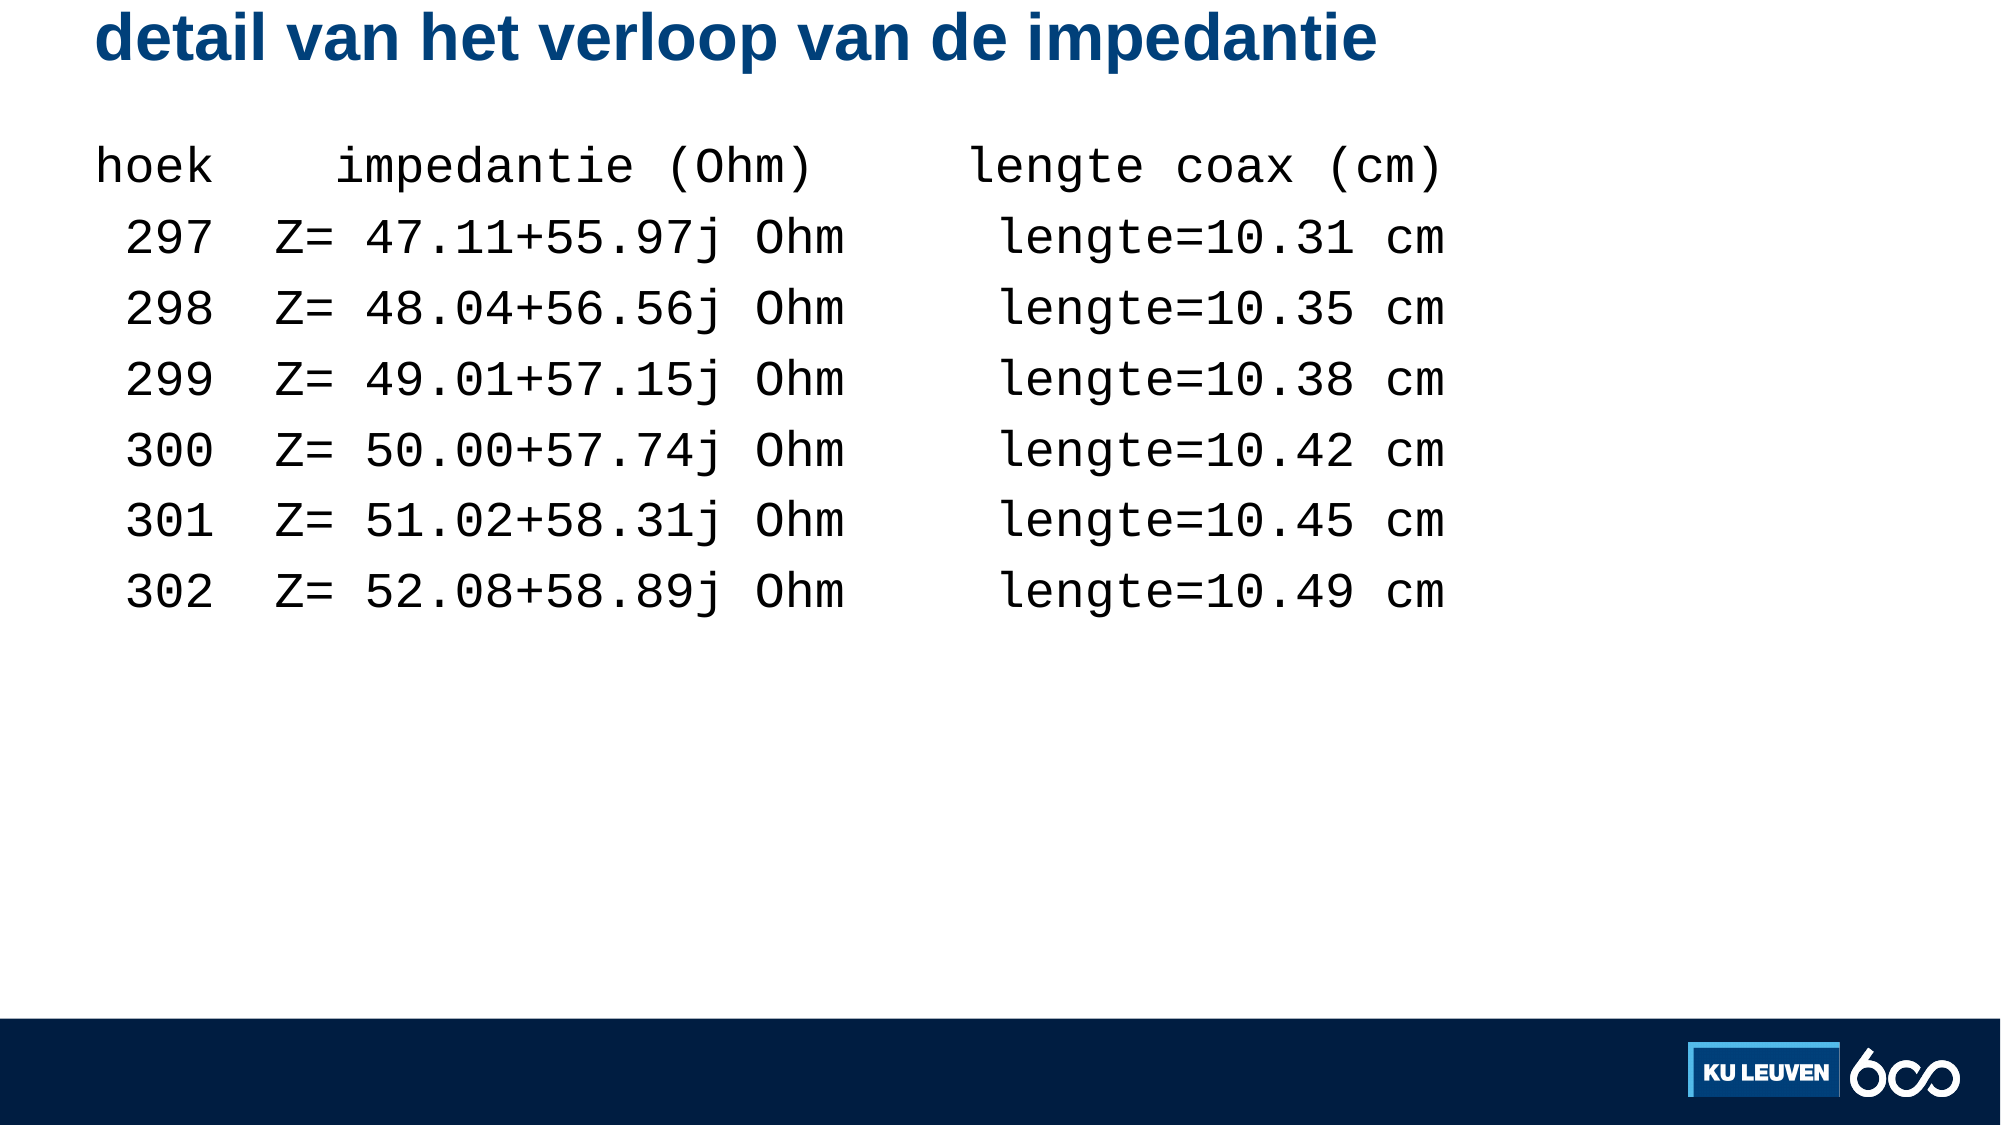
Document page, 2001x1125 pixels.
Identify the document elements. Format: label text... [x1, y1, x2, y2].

title detail van het verloop van de impedantie [94, 2, 1906, 110]
list hoek impedantie (Ohm) lengte coax (cm) 297 Z= 47.11+55.97j Ohm lengte=10.31 cm 298 Z= 48.04+56.56j Ohm lengte=10.35 cm 299 Z= 49.01+57.15j Ohm lengte=10.38 cm 300 Z= 50.00+57.74j Ohm lengte=10.42 cm 301 Z= 51.02+58.31j Ohm lengte=10.45 cm 302 Z= 52.08+58.89j Ohm lengte=10.49 cm [94, 142, 1900, 993]
picture [1688, 1042, 1960, 1097]
